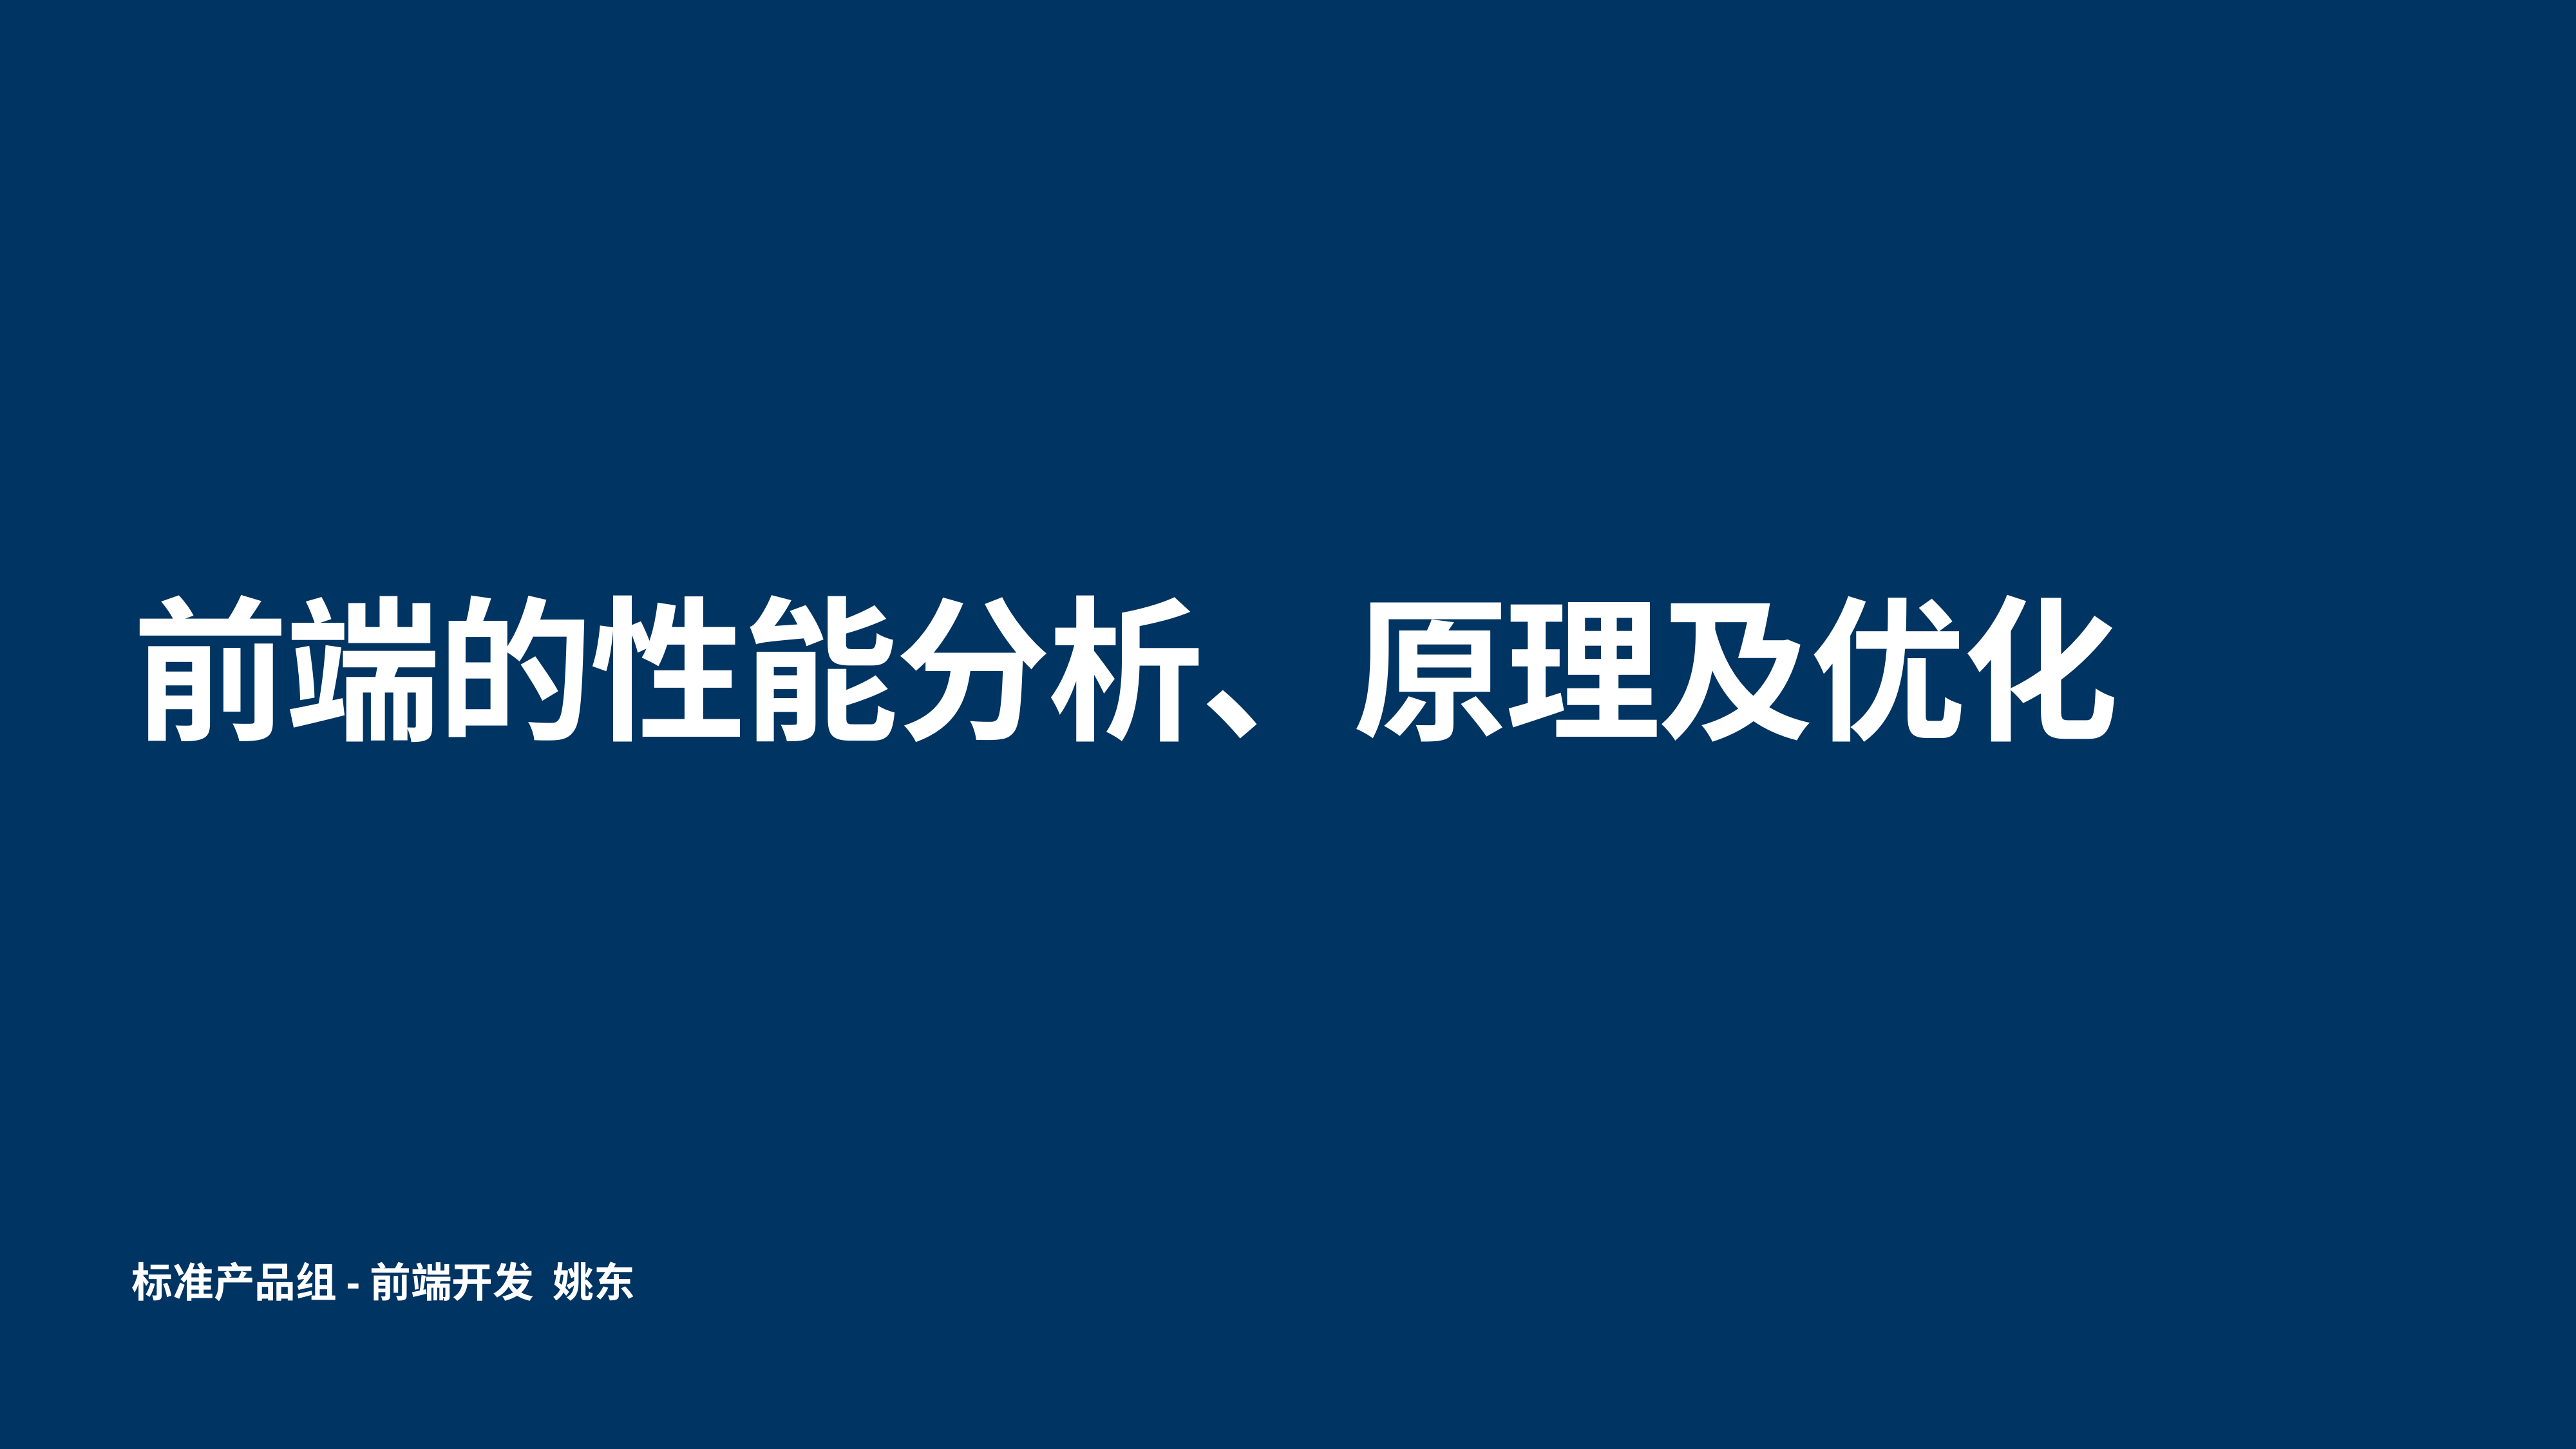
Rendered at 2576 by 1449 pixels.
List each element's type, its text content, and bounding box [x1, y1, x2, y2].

title 前端的性能分析、原理及优化 [127, 271, 2449, 764]
list 标准产品组-前端开发 姚东 [126, 1251, 2448, 1320]
